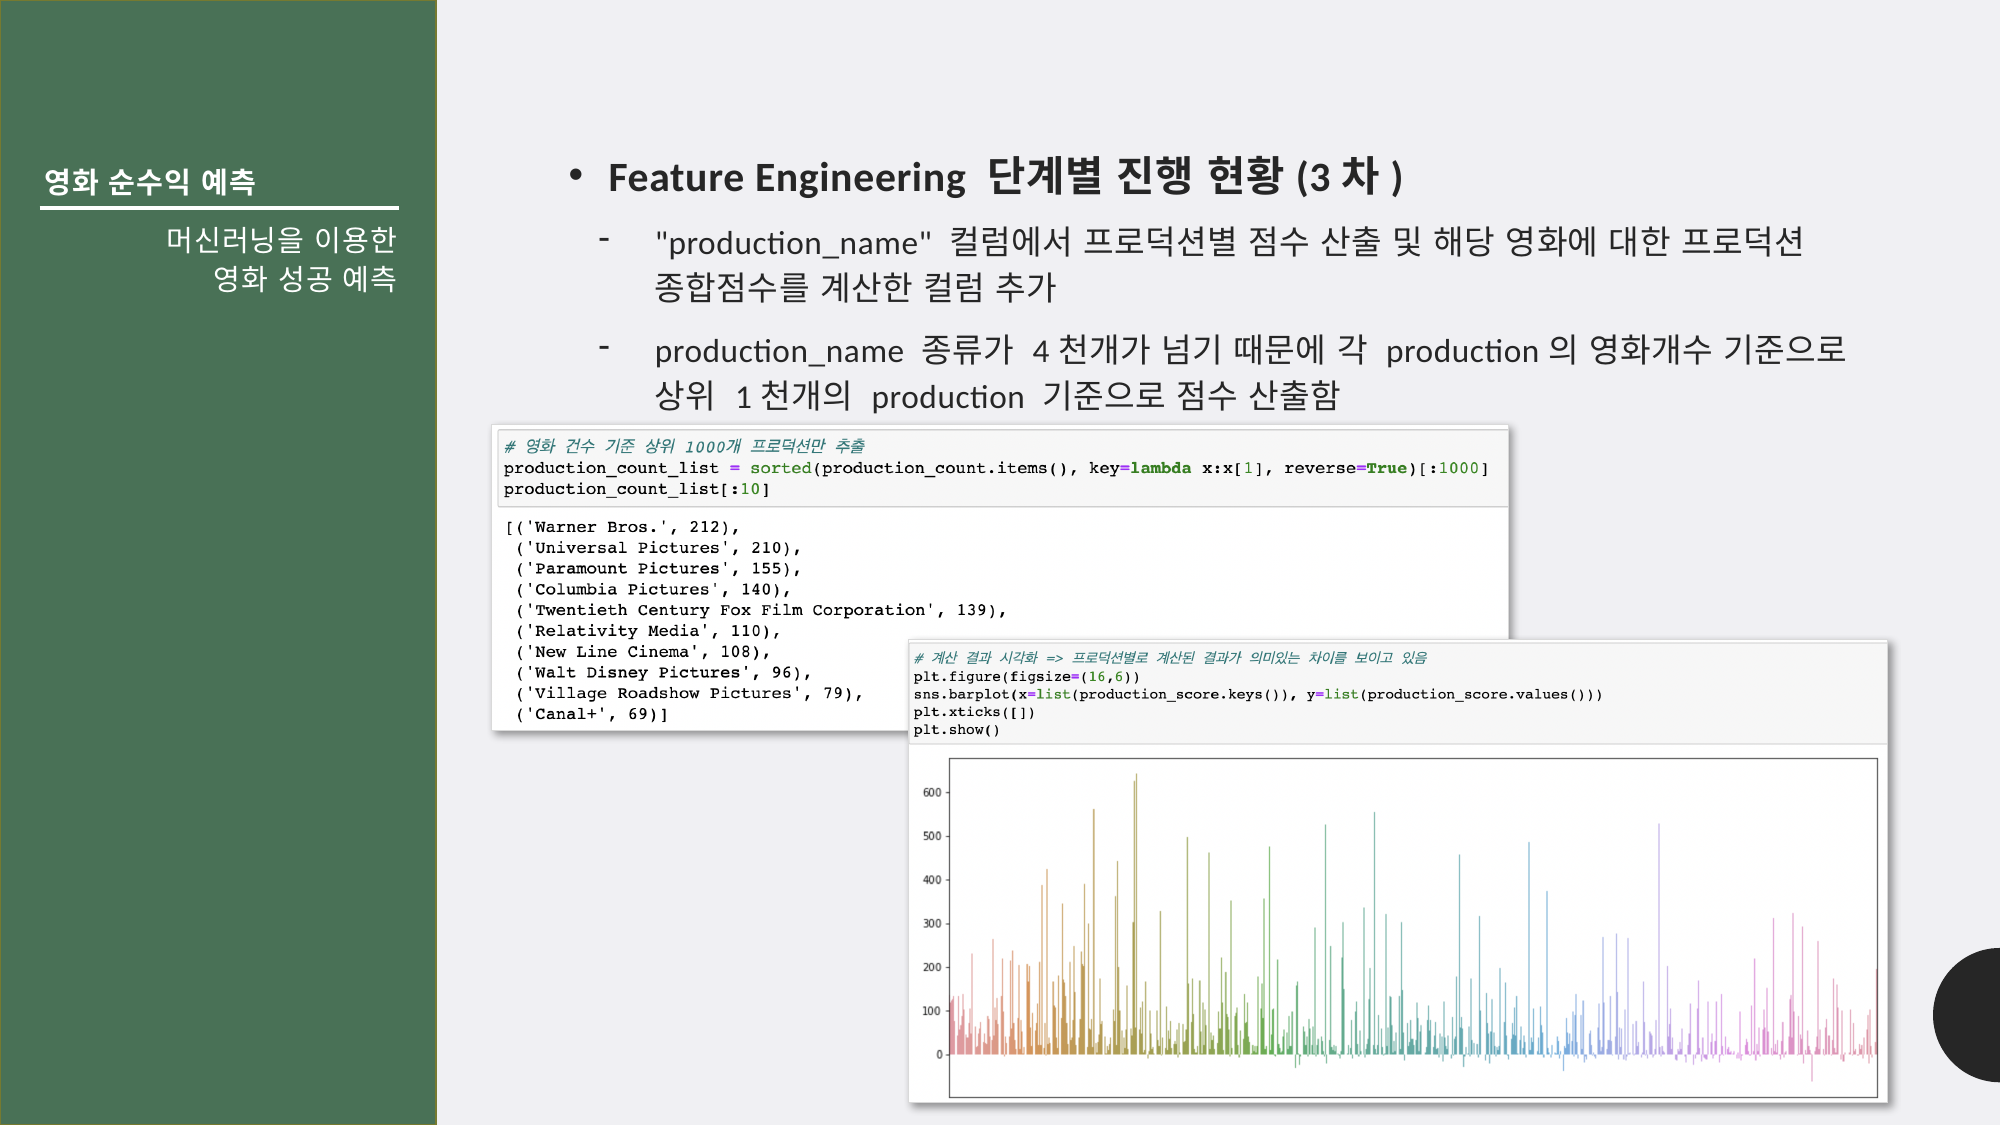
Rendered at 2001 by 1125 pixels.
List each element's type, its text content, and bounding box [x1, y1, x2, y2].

text_box [0, 0, 437, 1125]
text_box 영화 순수익 예측 [26, 58, 416, 215]
list Feature Engineering 단계별 진행 현황(3차) "production_name" 컬럼에서 프로덕션별 점수 산출 및 해당 영화에 대한 프로덕션 종합점수를 계산한 컬럼 추가 production_name 종류가 4천개가 넘기 때문에 각 production의 영화개수 기준으로 상위 1천개의 production 기준으로 점수 산출함 [550, 124, 1924, 465]
title 머신러닝을 이용한 영화 성공 예측 [26, 215, 416, 357]
picture [491, 424, 1888, 1103]
